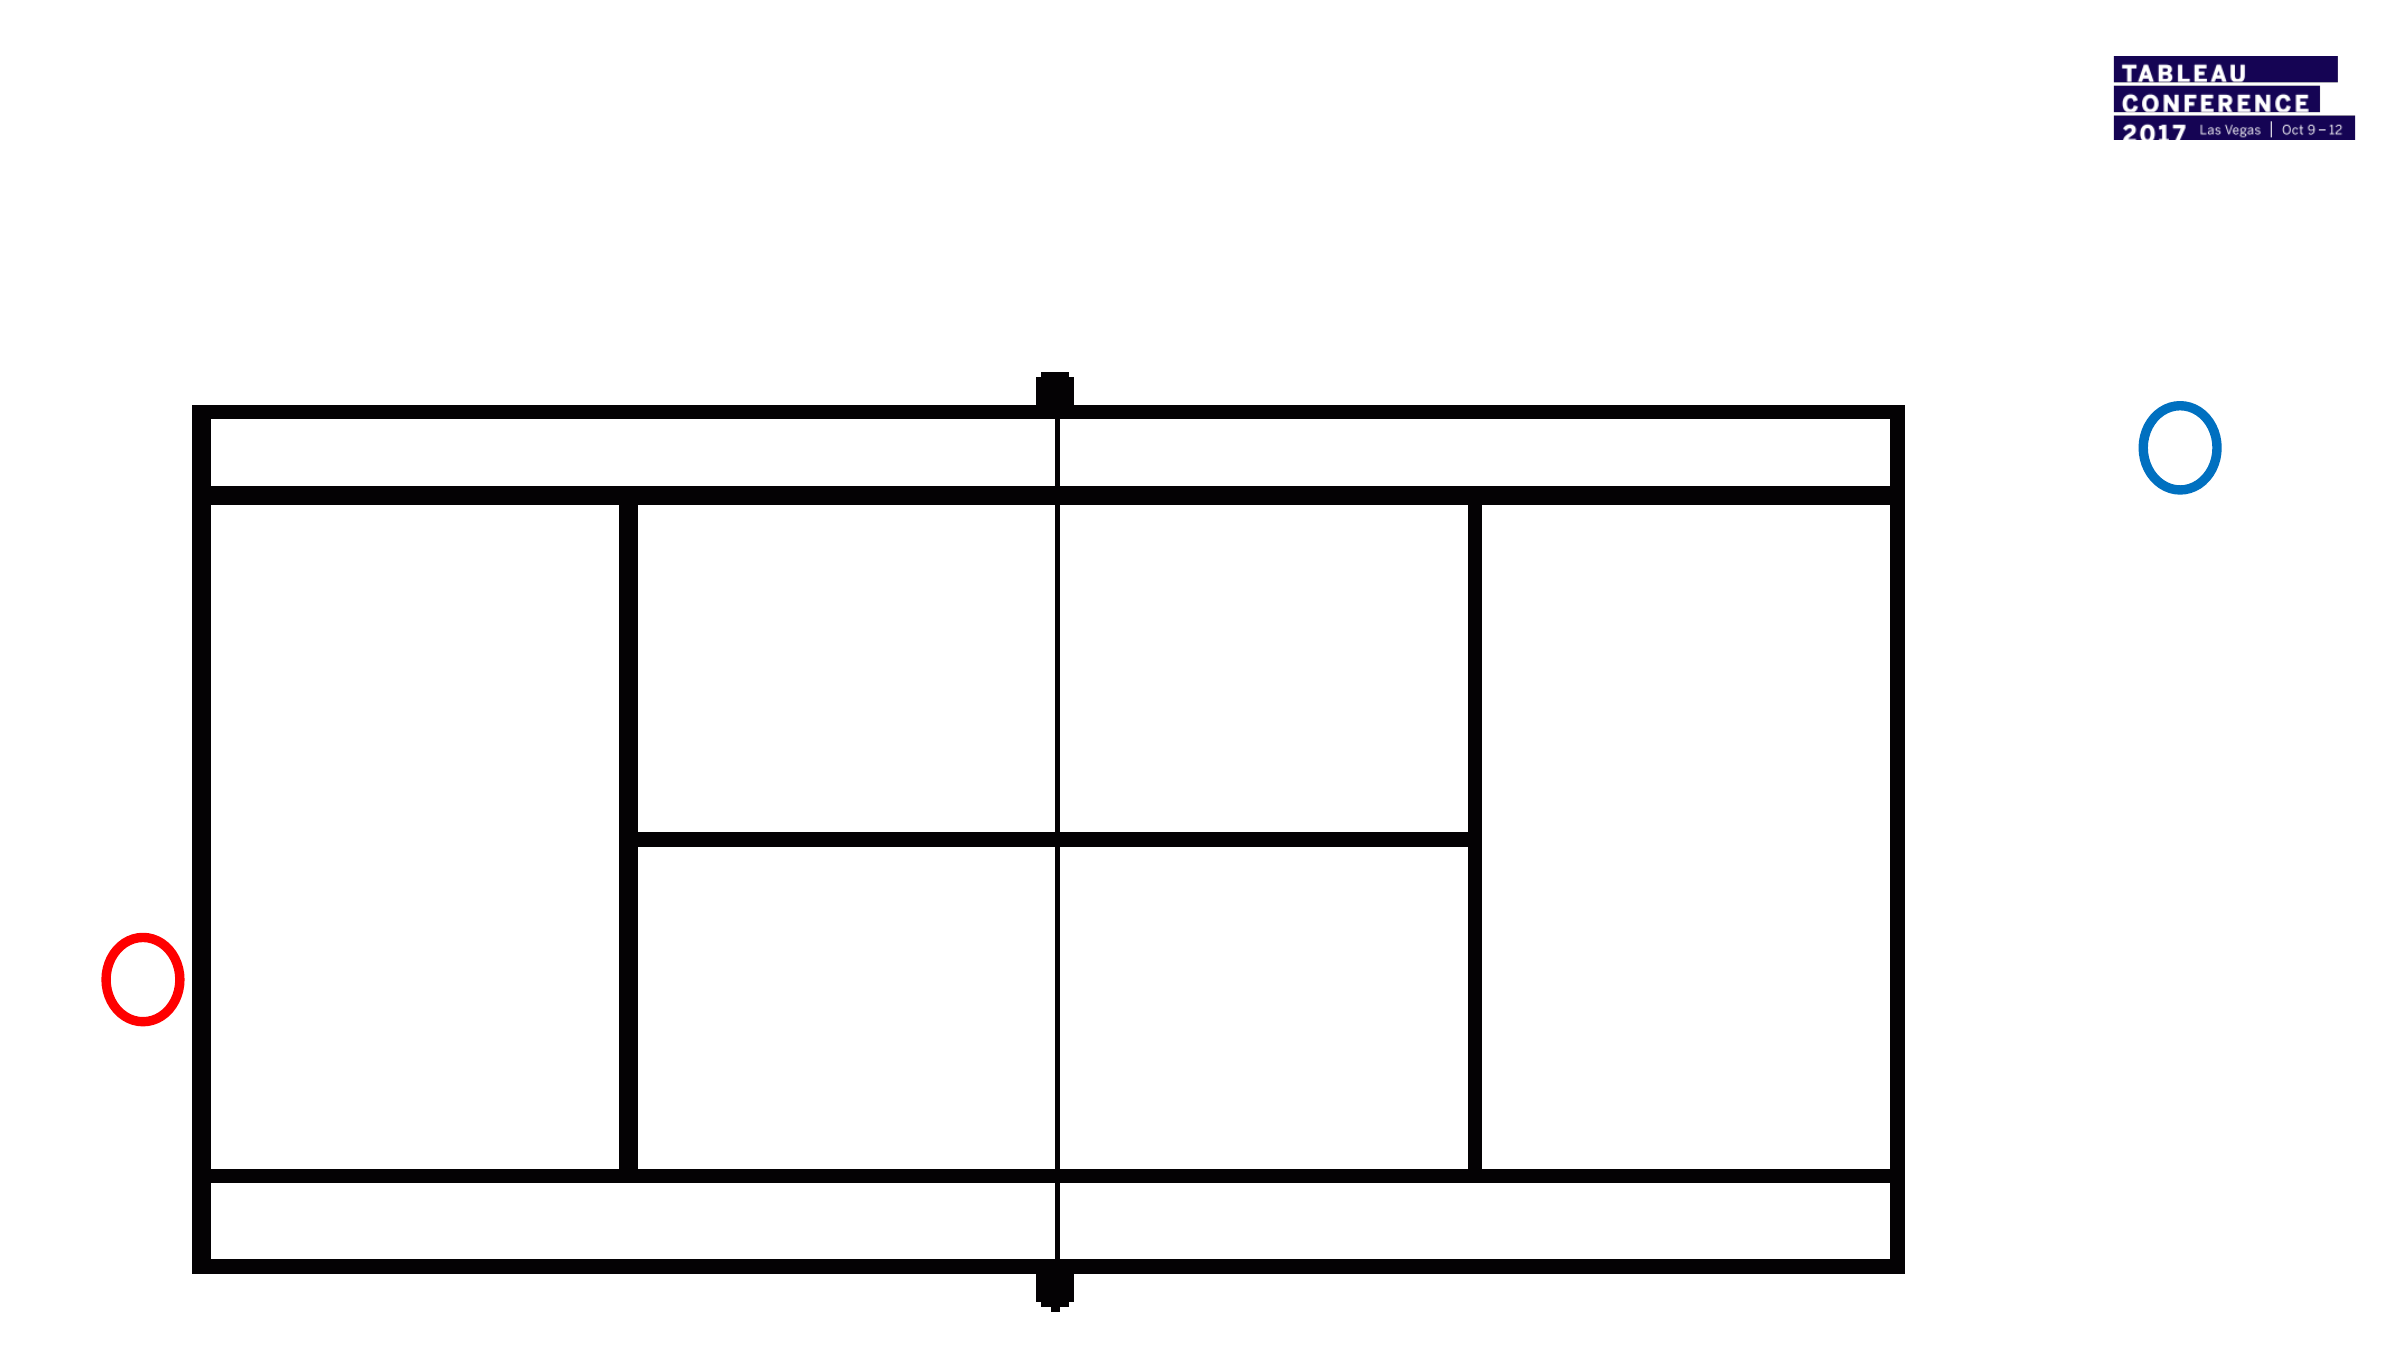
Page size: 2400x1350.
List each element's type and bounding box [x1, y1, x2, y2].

text_box [2142, 404, 2218, 491]
picture [158, 344, 1943, 1350]
text_box [105, 936, 158, 1023]
